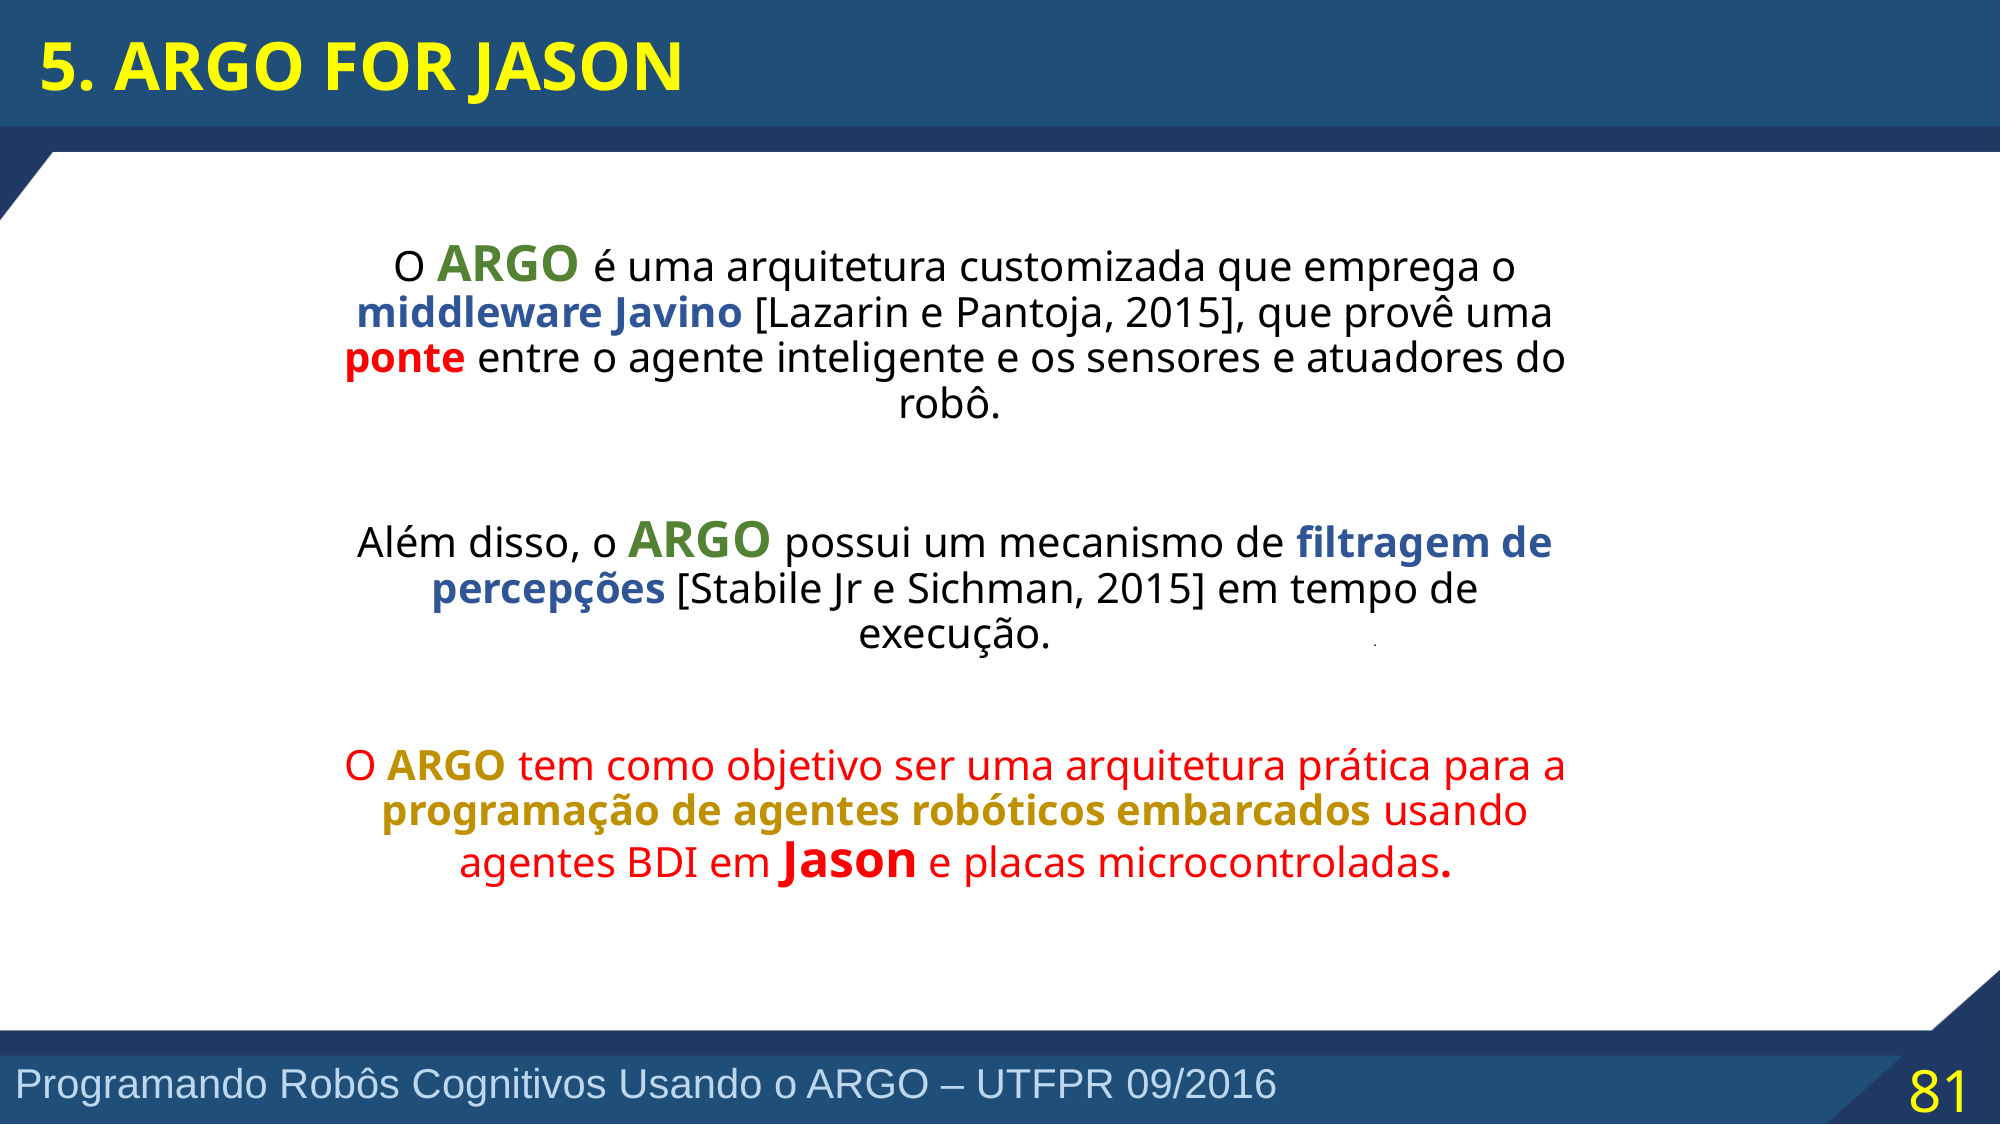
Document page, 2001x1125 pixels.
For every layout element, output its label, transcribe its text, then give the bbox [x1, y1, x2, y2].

text_box 5. ARGO FOR JASON [24, 16, 2000, 112]
picture [0, 0, 2000, 1124]
text_box O ARGO é uma arquitetura customizada que emprega o middleware Javino [Lazarin e Pantoja, 2015], que provê uma ponte entre o agente inteligente e os sensores e atuadores do robô. Além disso, o ARGO possui um mecanismo de filtragem de percepções [Stabile Jr e Sichman, 2015] em tempo de execução. O ARGO tem como objetivo ser uma arquitetura prática para a programação de agentes robóticos embarcados usando agentes BDI em Jason e placas microcontroladas. [319, 230, 1592, 1006]
